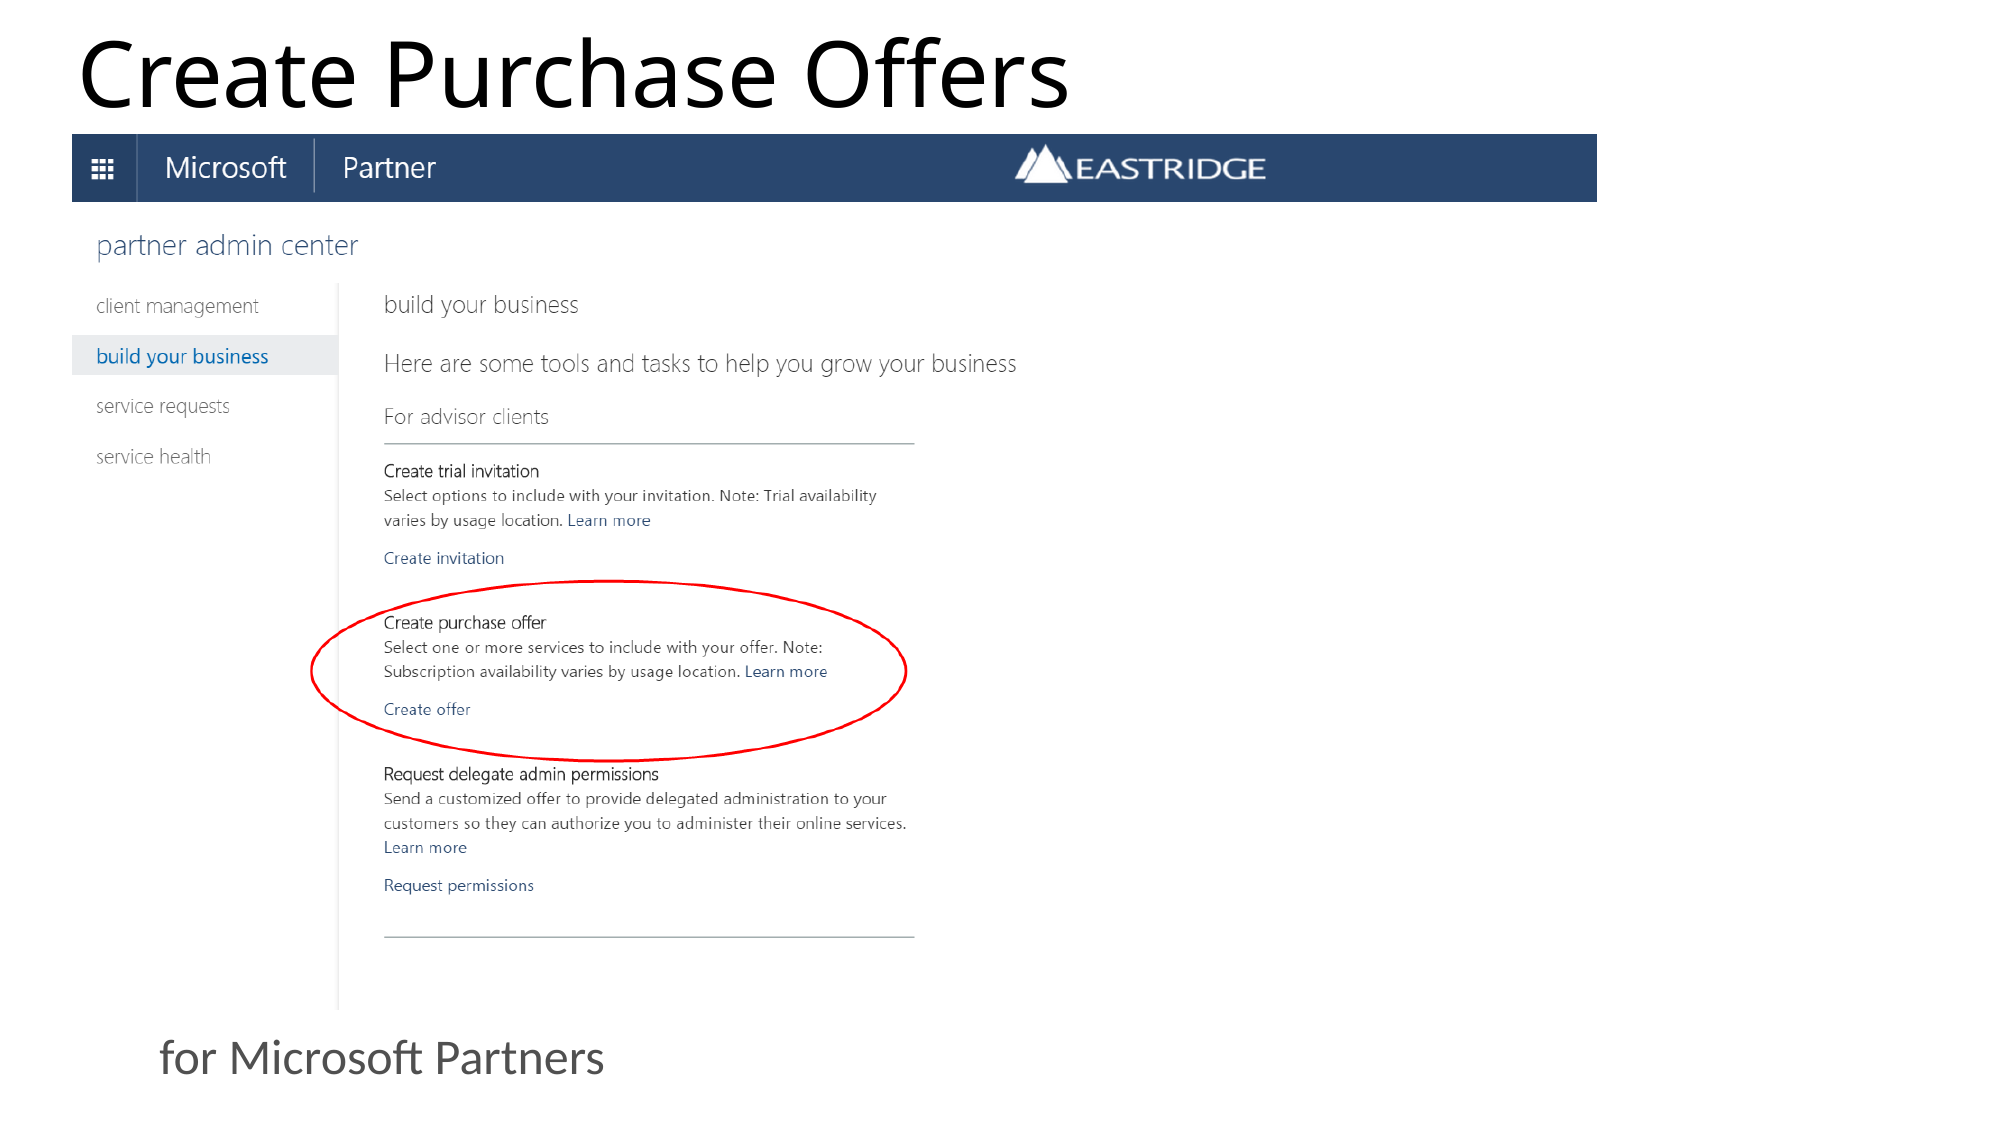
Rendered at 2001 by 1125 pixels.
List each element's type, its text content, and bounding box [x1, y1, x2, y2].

picture [72, 133, 1597, 1023]
title Create Purchase Offers [62, 29, 1953, 205]
text_box for Microsoft Partners [159, 1031, 828, 1086]
